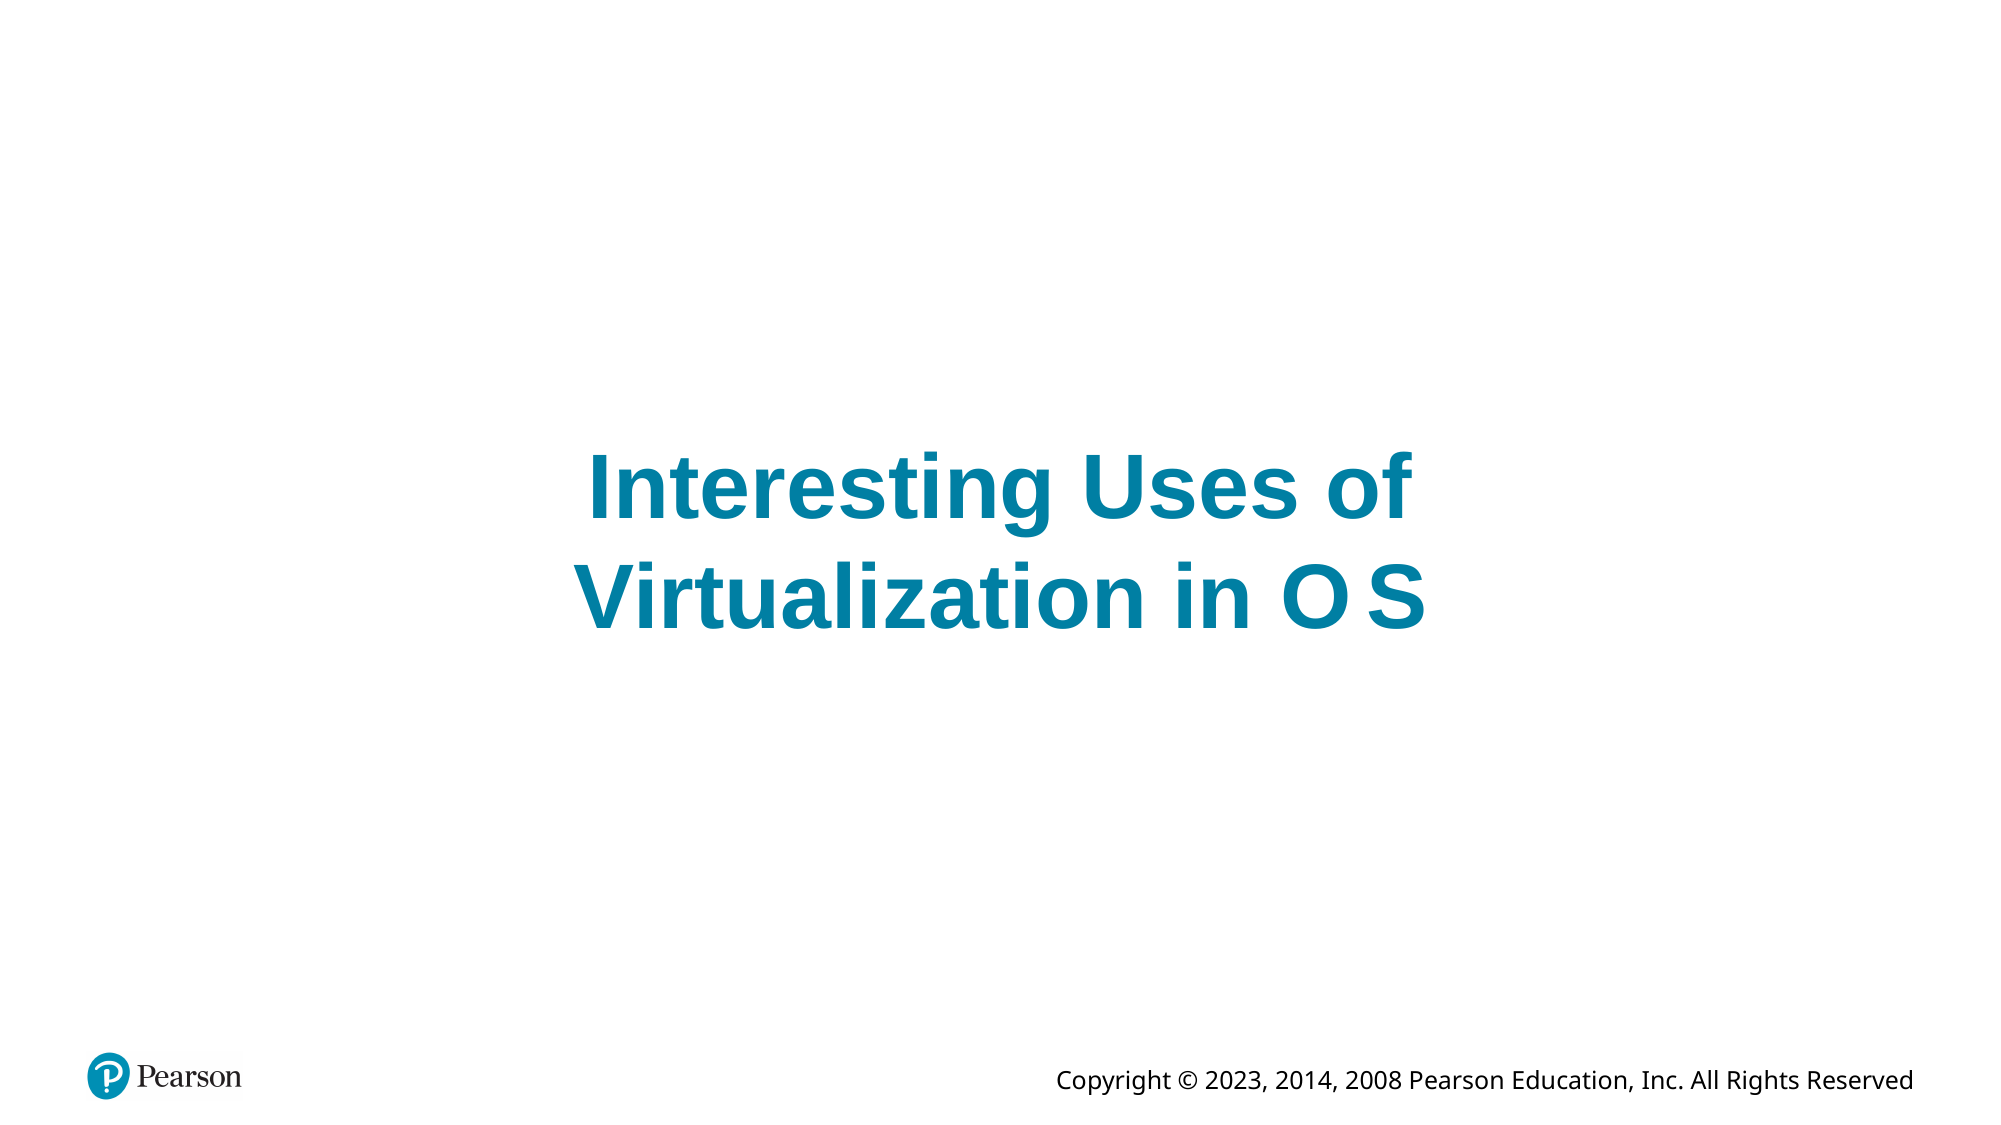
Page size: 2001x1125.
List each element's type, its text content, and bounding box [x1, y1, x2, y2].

title Interesting Uses of Virtualization in O S [326, 423, 1675, 650]
picture [86, 1051, 243, 1101]
